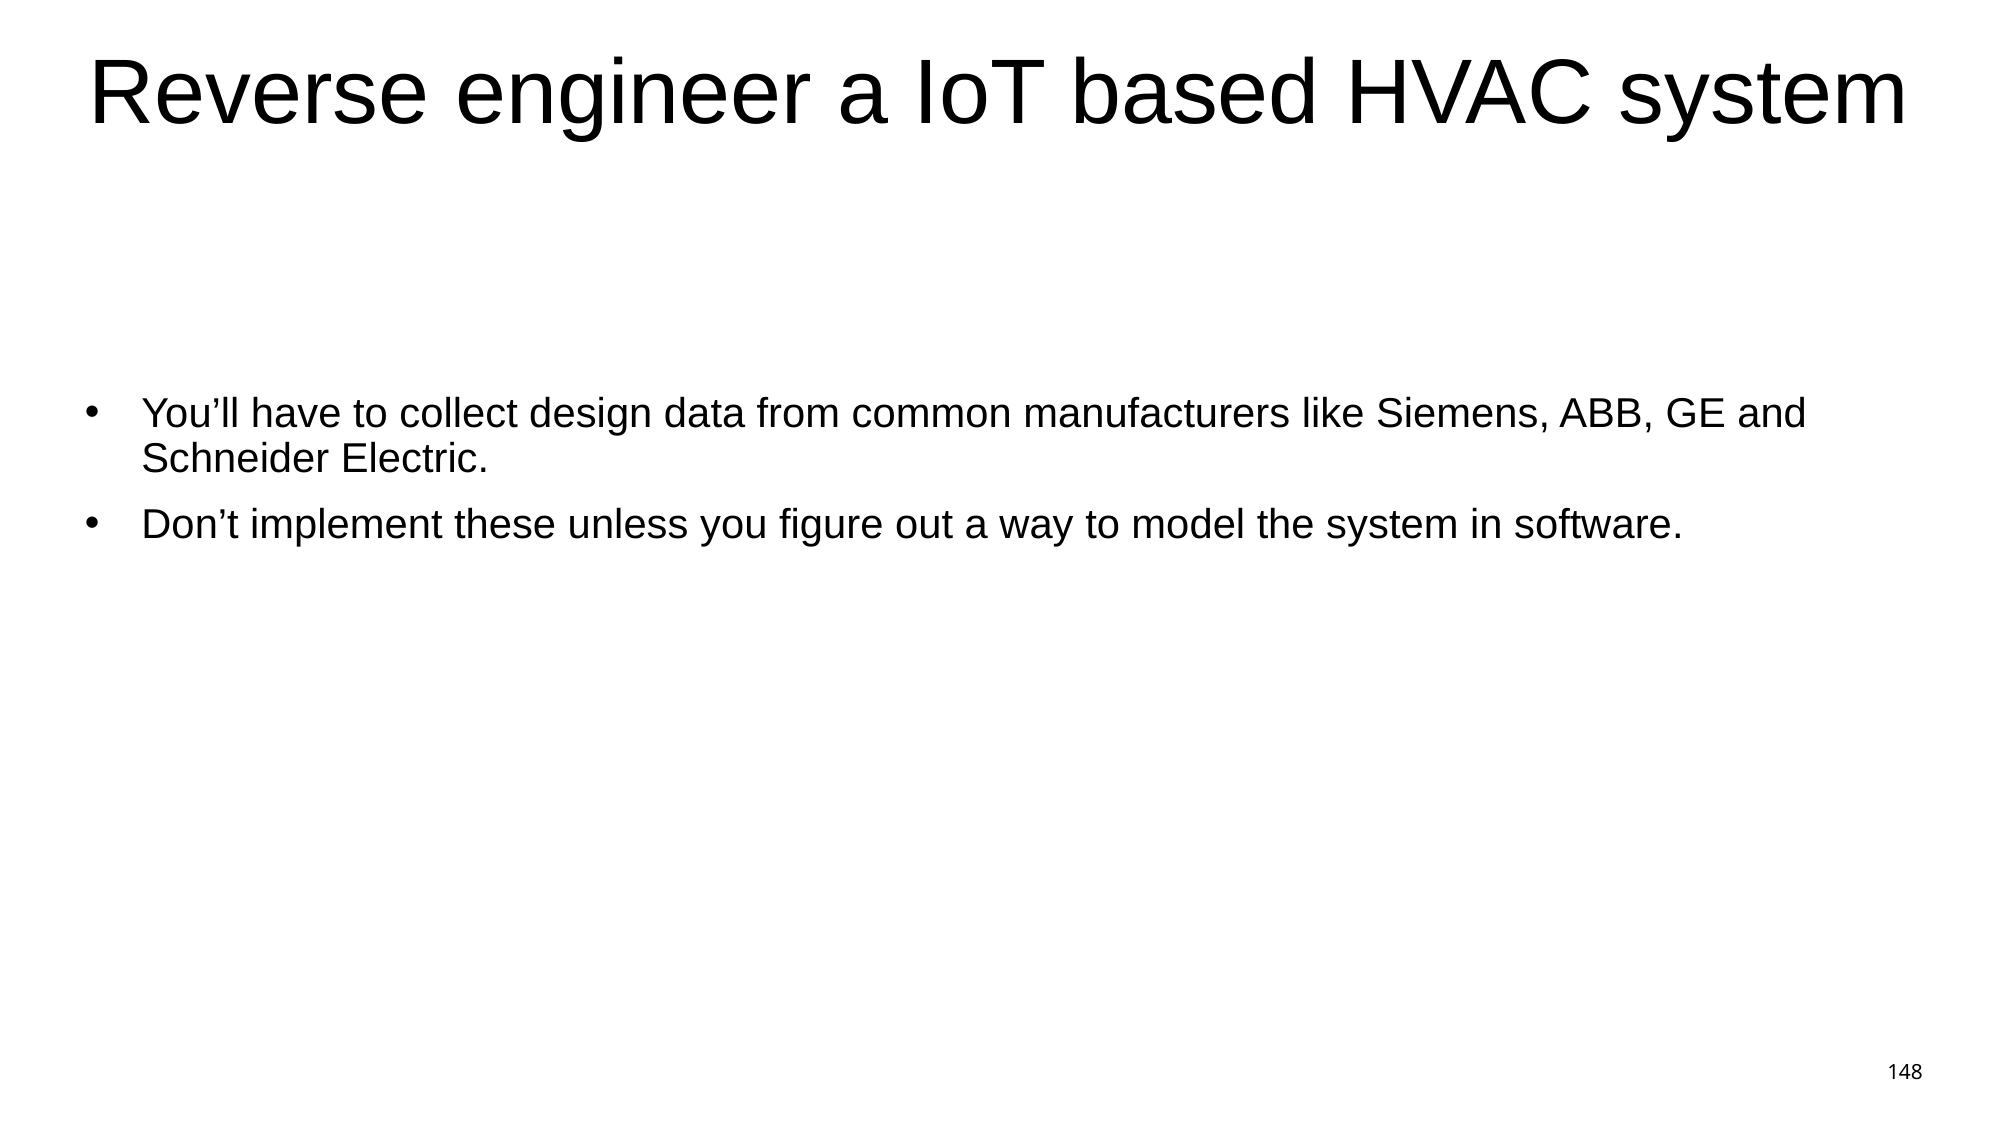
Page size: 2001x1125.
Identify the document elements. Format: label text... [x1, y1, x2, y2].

slide_number 148 [1855, 1042, 1955, 1103]
title Reverse engineer a IoT based HVAC system [30, 22, 1970, 165]
list You’ll have to collect design data from common manufacturers like Siemens, ABB, GE and Schneider Electric. Don’t implement these unless you figure out a way to model the system in software. [69, 384, 1970, 1067]
